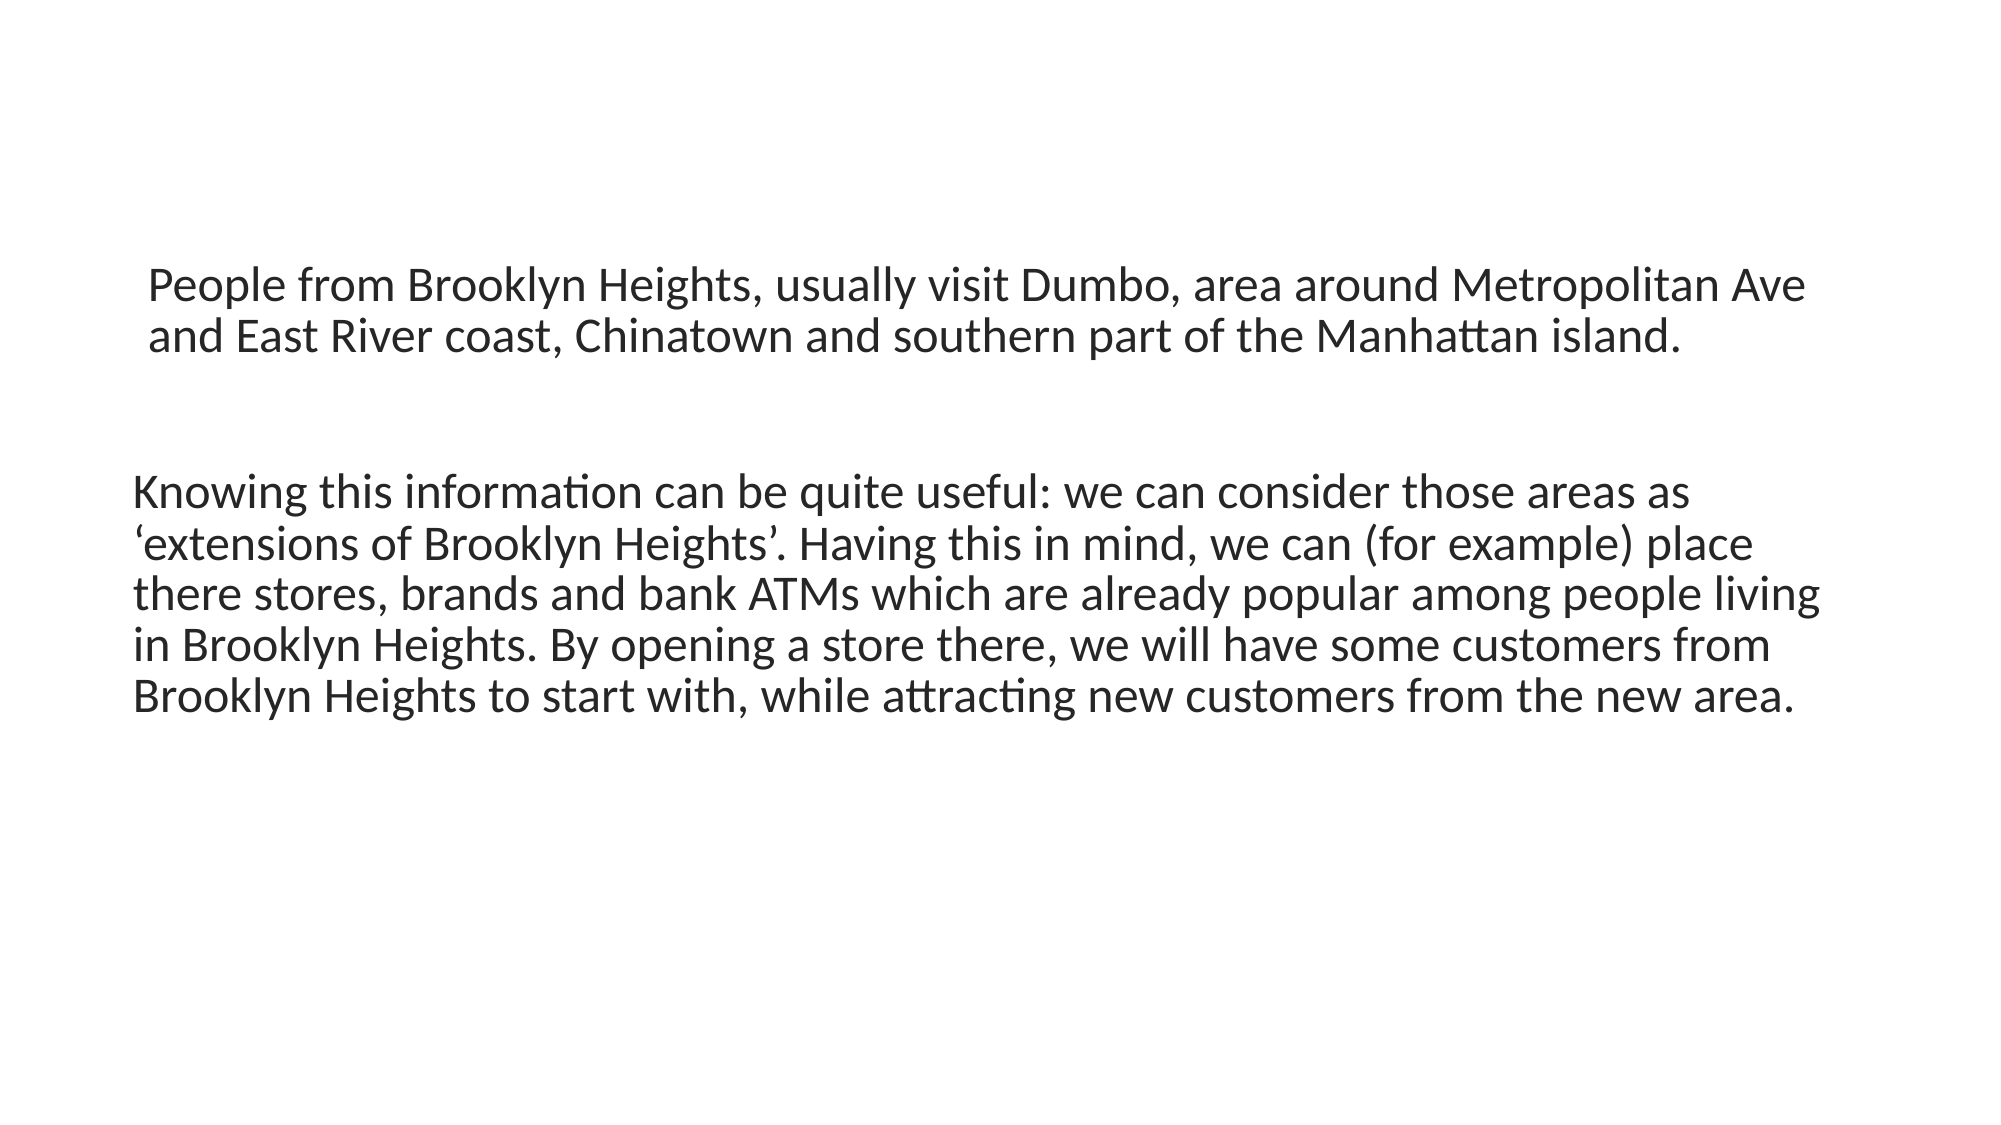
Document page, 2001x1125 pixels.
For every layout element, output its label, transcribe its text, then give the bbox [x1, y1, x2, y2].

list People from Brooklyn Heights, usually visit Dumbo, area around Metropolitan Ave and East River coast, Chinatown and southern part of the Manhattan island. Knowing this information can be quite useful: we can consider those areas as ‘extensions of Brooklyn Heights’. Having this in mind, we can (for example) place there stores, brands and bank ATMs which are already popular among people living in Brooklyn Heights. By opening a store there, we will have some customers from Brooklyn Heights to start with, while attracting new customers from the new area. [117, 253, 1882, 872]
